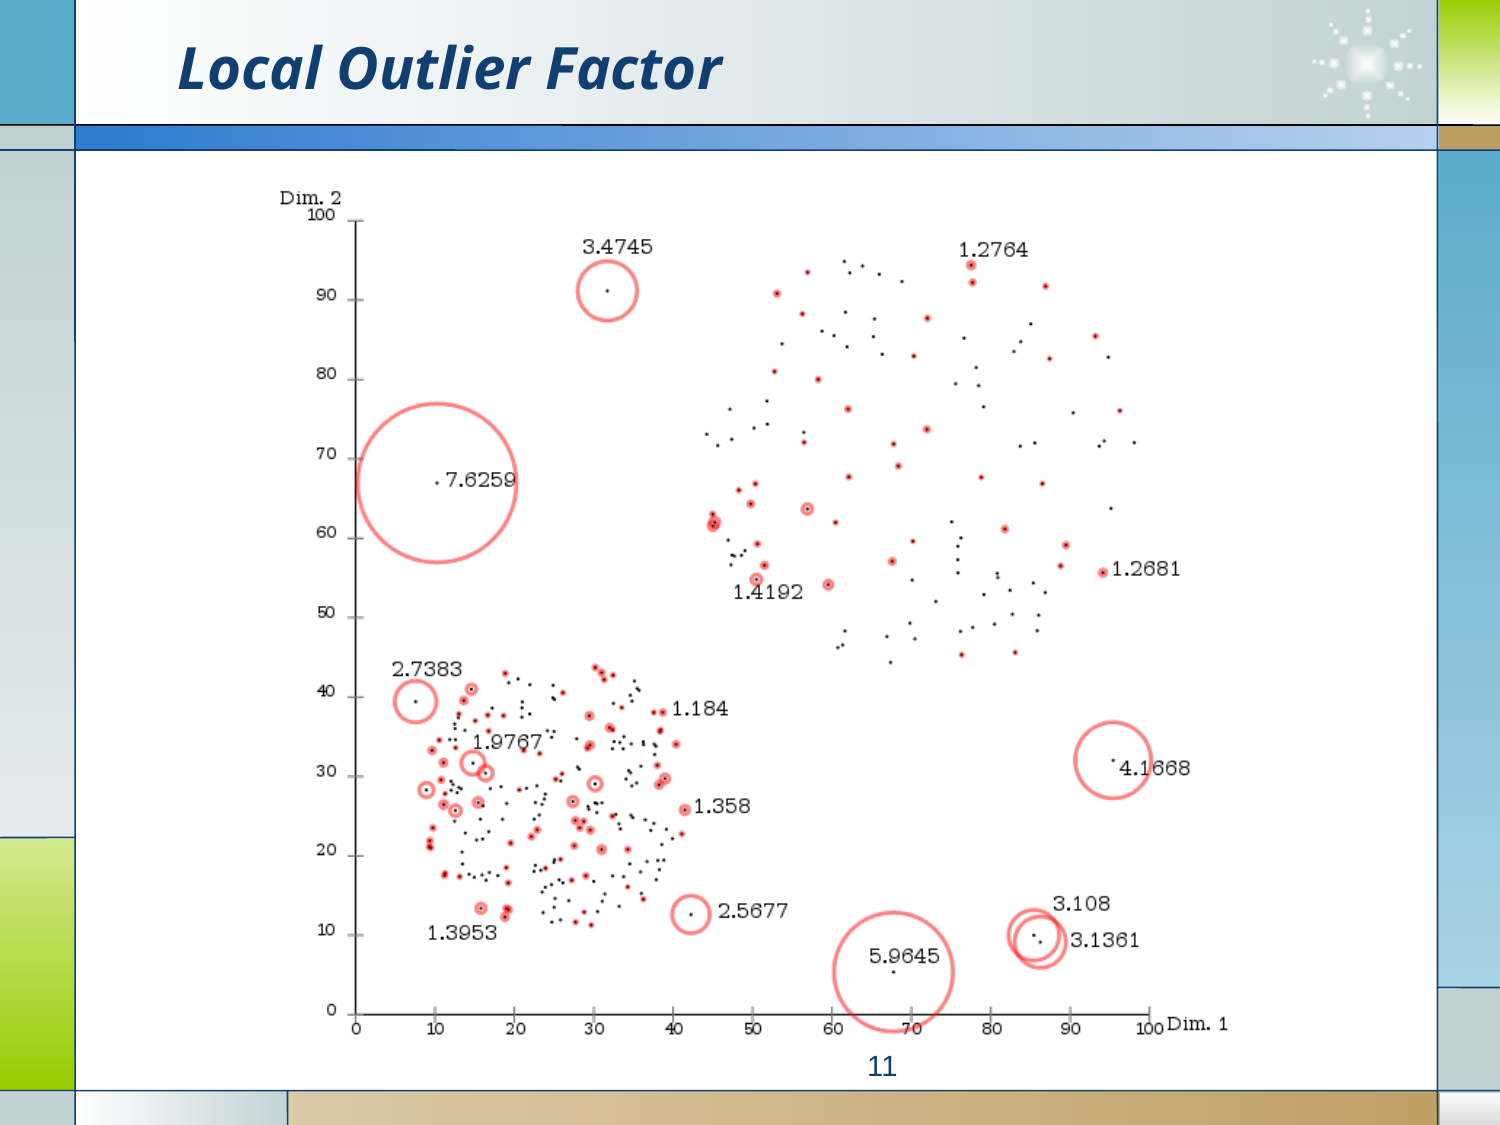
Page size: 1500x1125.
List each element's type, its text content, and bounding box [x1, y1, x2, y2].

slide_number 11 [562, 1049, 913, 1081]
title Local Outlier Factor [162, 19, 1263, 113]
picture [274, 187, 1229, 1040]
